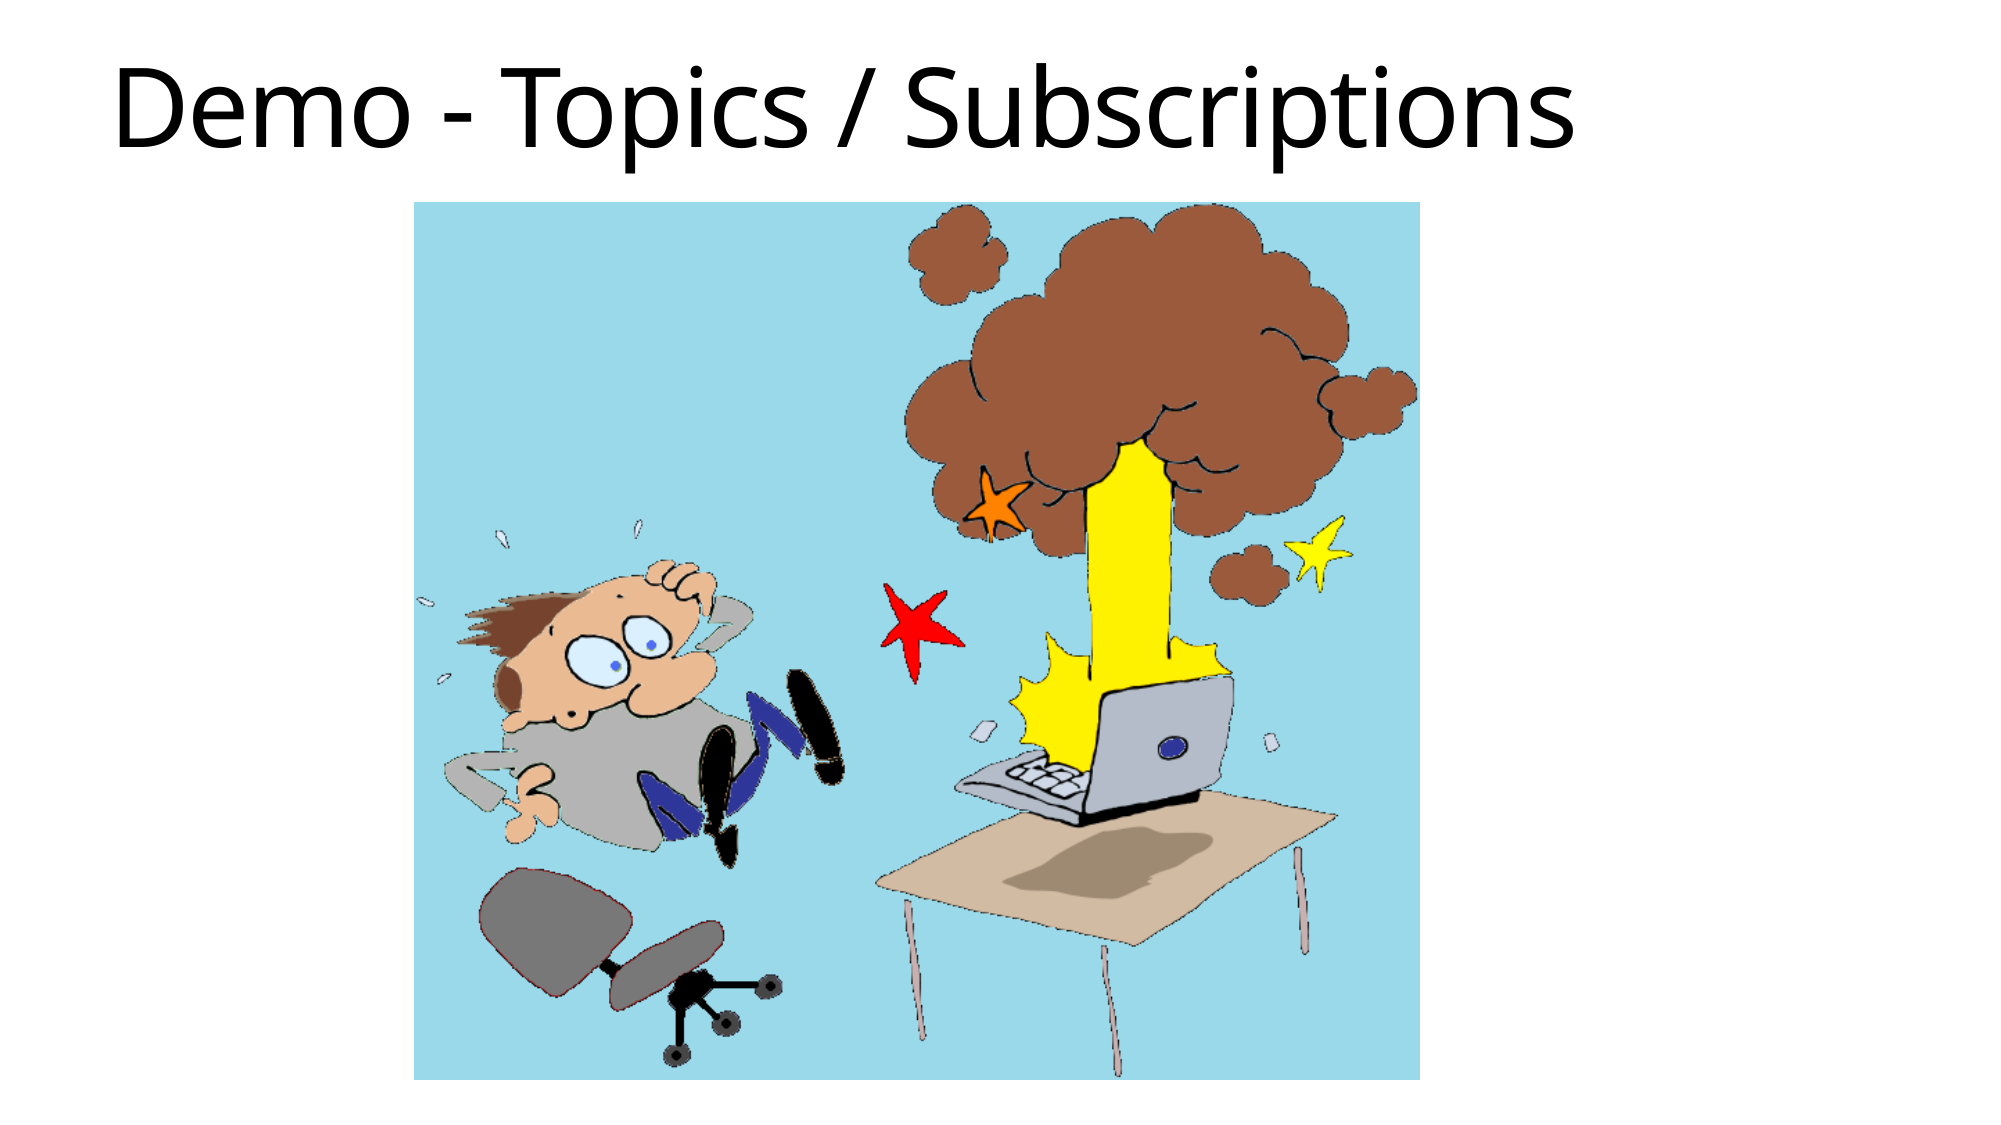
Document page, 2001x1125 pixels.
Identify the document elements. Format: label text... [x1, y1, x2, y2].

title Demo - Topics / Subscriptions [85, 37, 1915, 138]
picture [413, 202, 1420, 1080]
